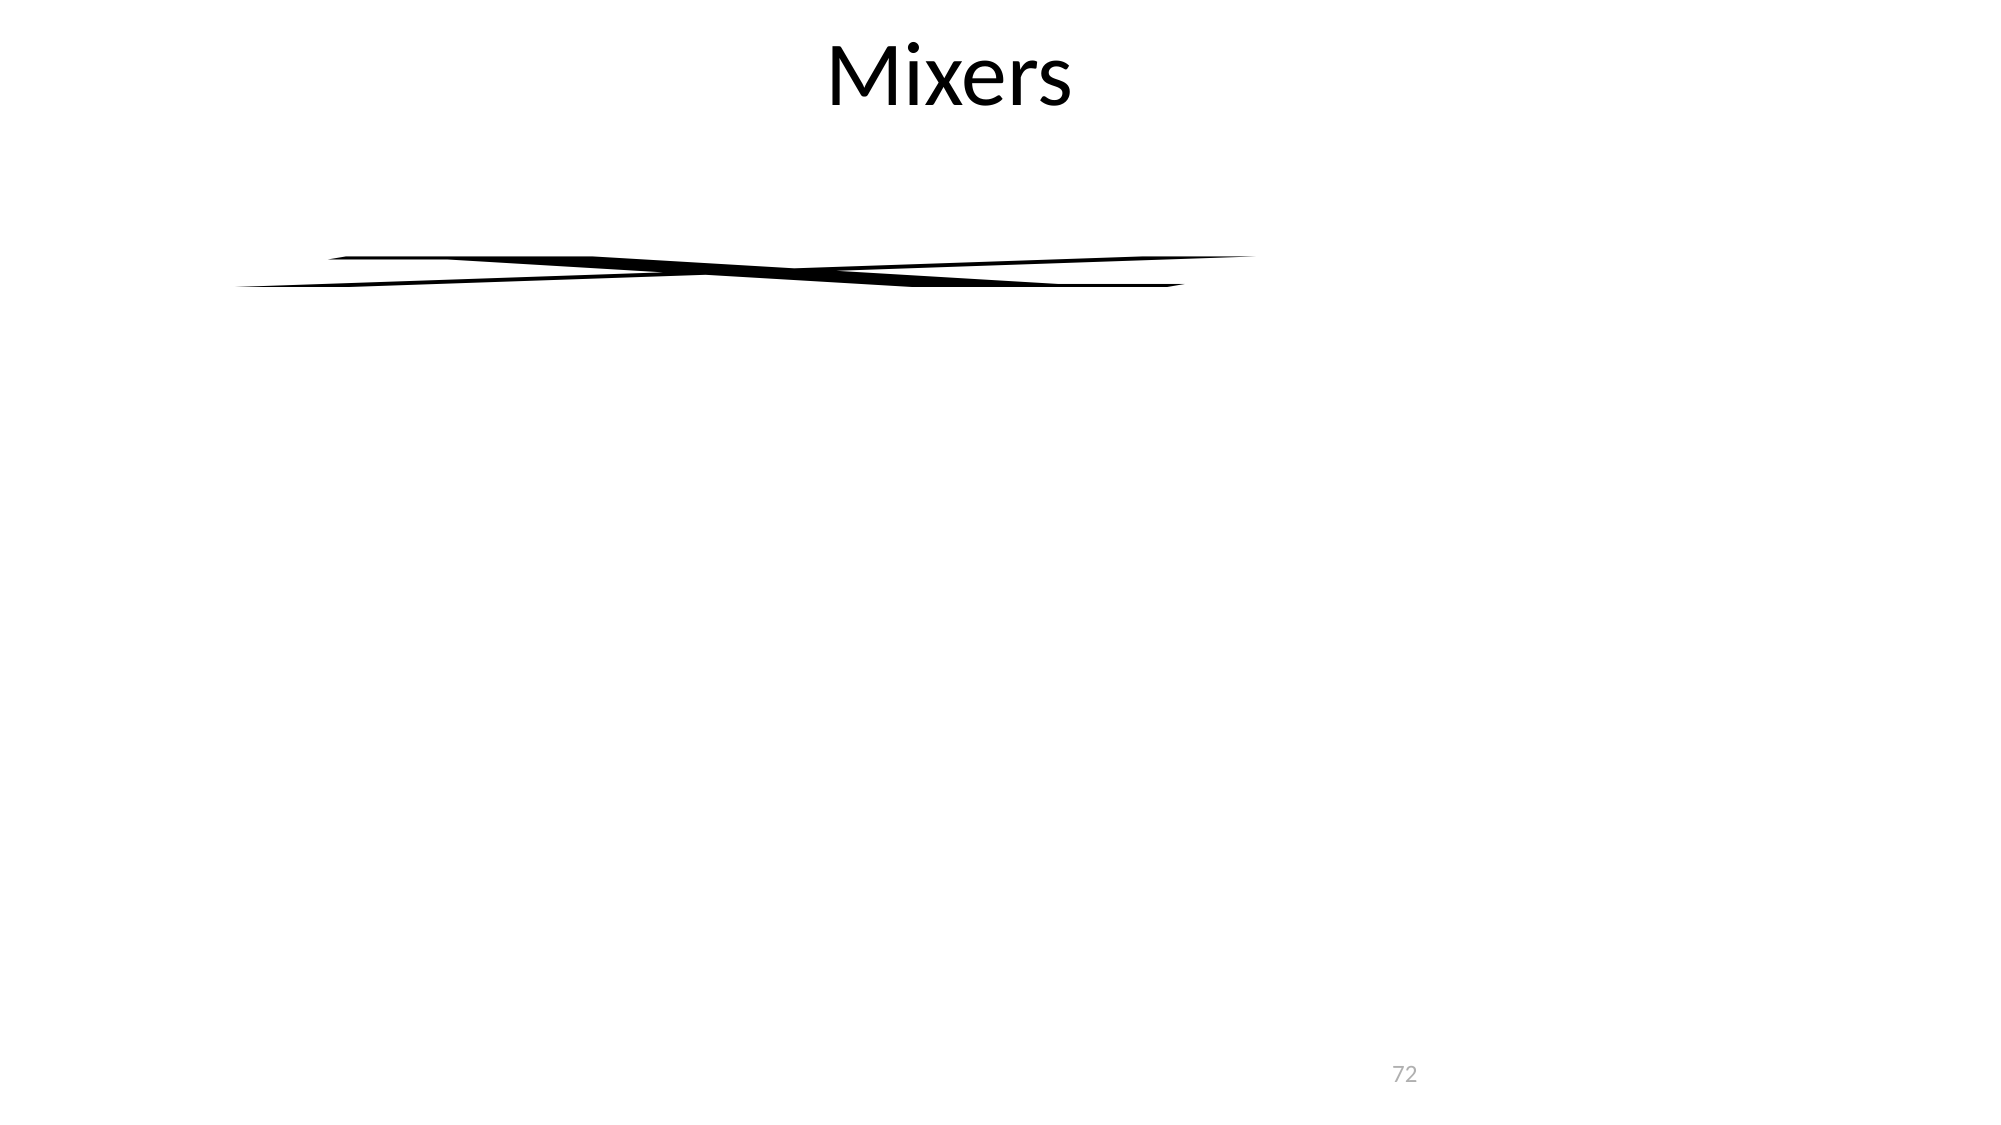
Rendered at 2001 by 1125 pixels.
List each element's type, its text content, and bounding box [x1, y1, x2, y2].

text_box Mixers [33, 13, 1867, 124]
slide_number 72 [1074, 738, 1425, 1125]
